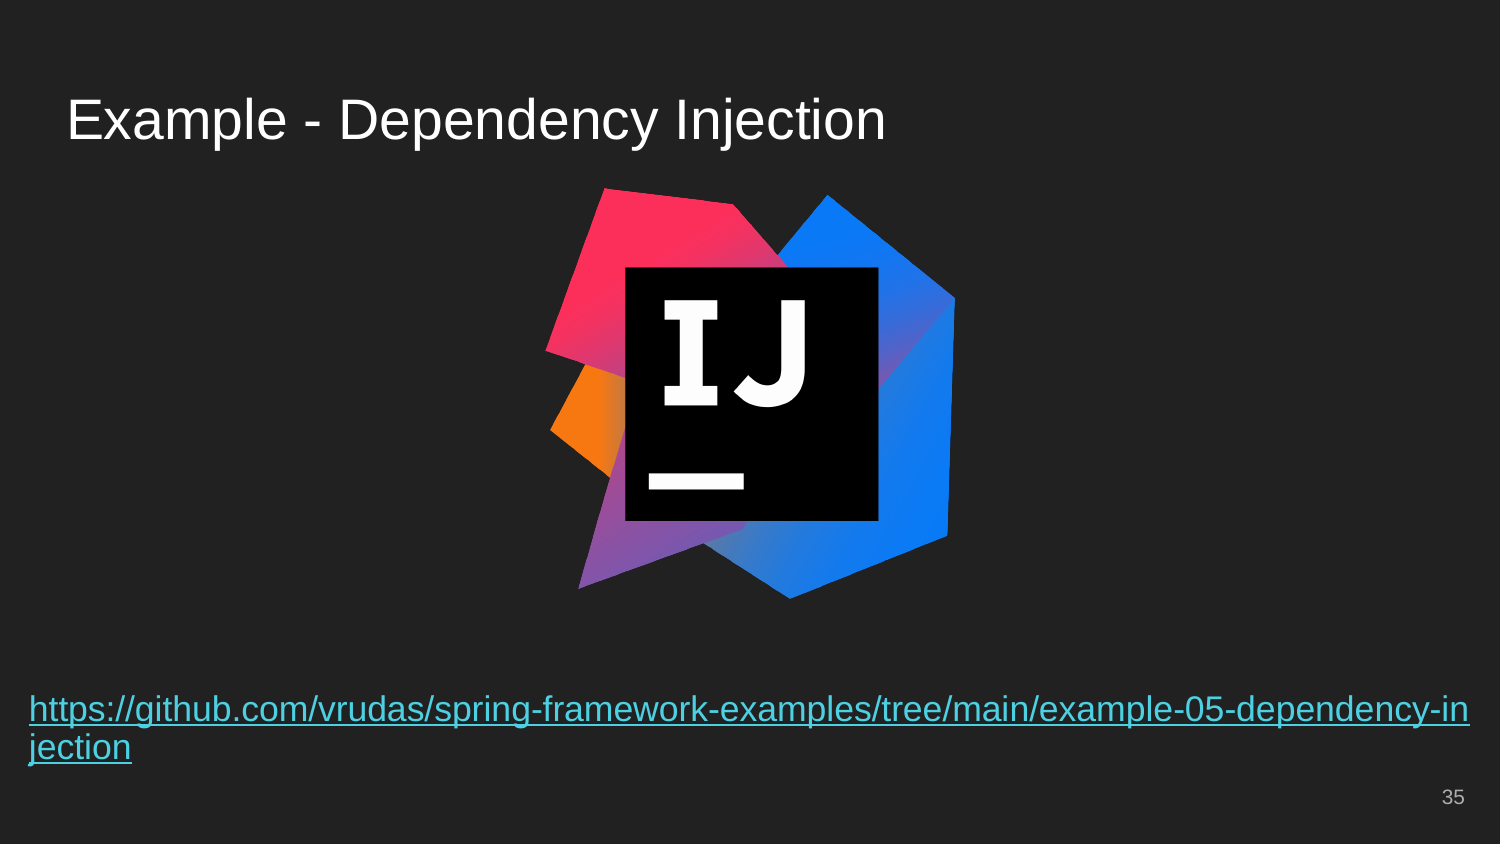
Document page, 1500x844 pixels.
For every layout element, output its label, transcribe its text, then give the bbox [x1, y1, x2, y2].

list https://github.com/vrudas/spring-framework-examples/tree/main/example-05-dependency-injection [13, 189, 1492, 750]
slide_number ‹#› [1389, 764, 1480, 830]
picture [544, 188, 956, 599]
title Example - Dependency Injection [51, 72, 1449, 167]
